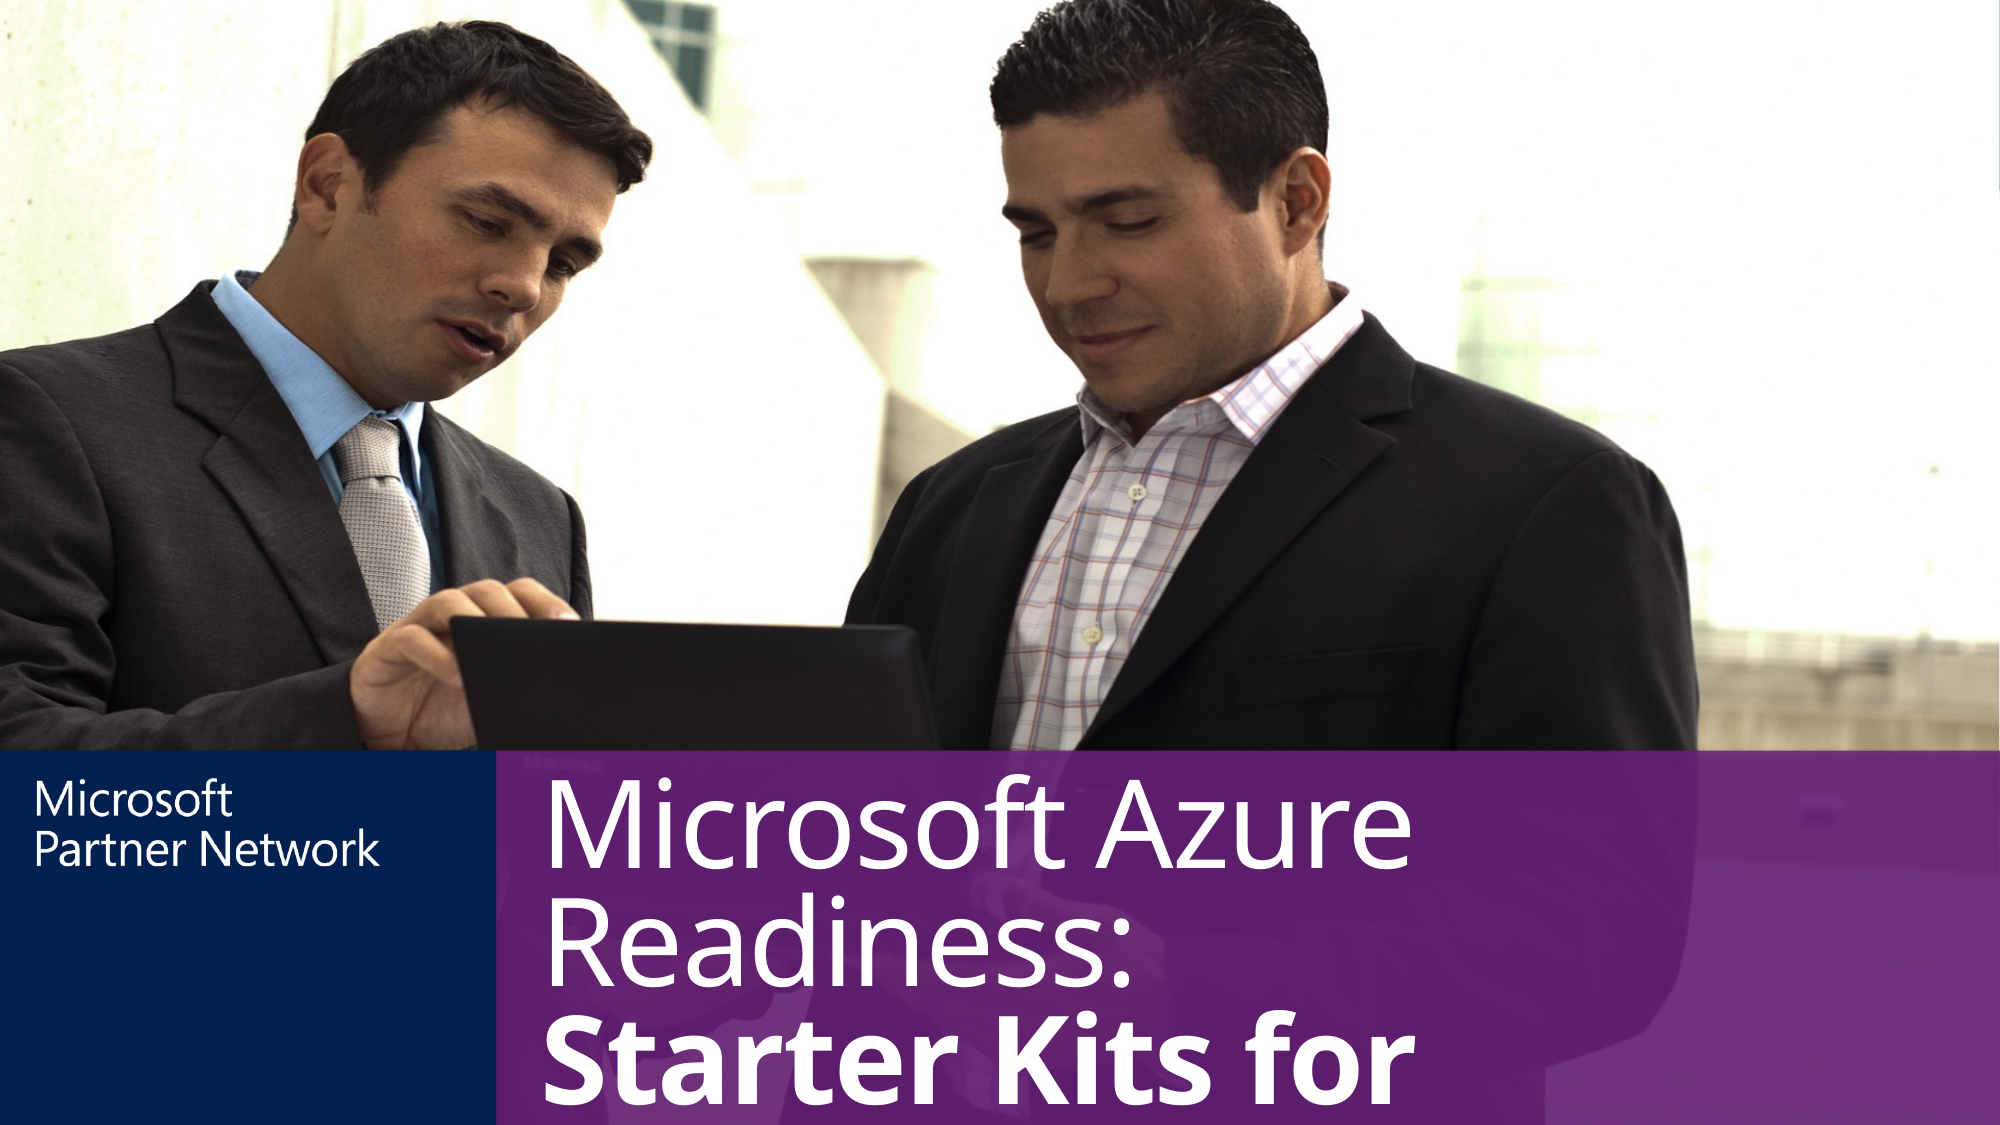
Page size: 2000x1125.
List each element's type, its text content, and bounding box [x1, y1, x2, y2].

list Microsoft Azure Readiness: Starter Kits for Partners [540, 774, 1915, 1012]
picture [0, 0, 2000, 889]
